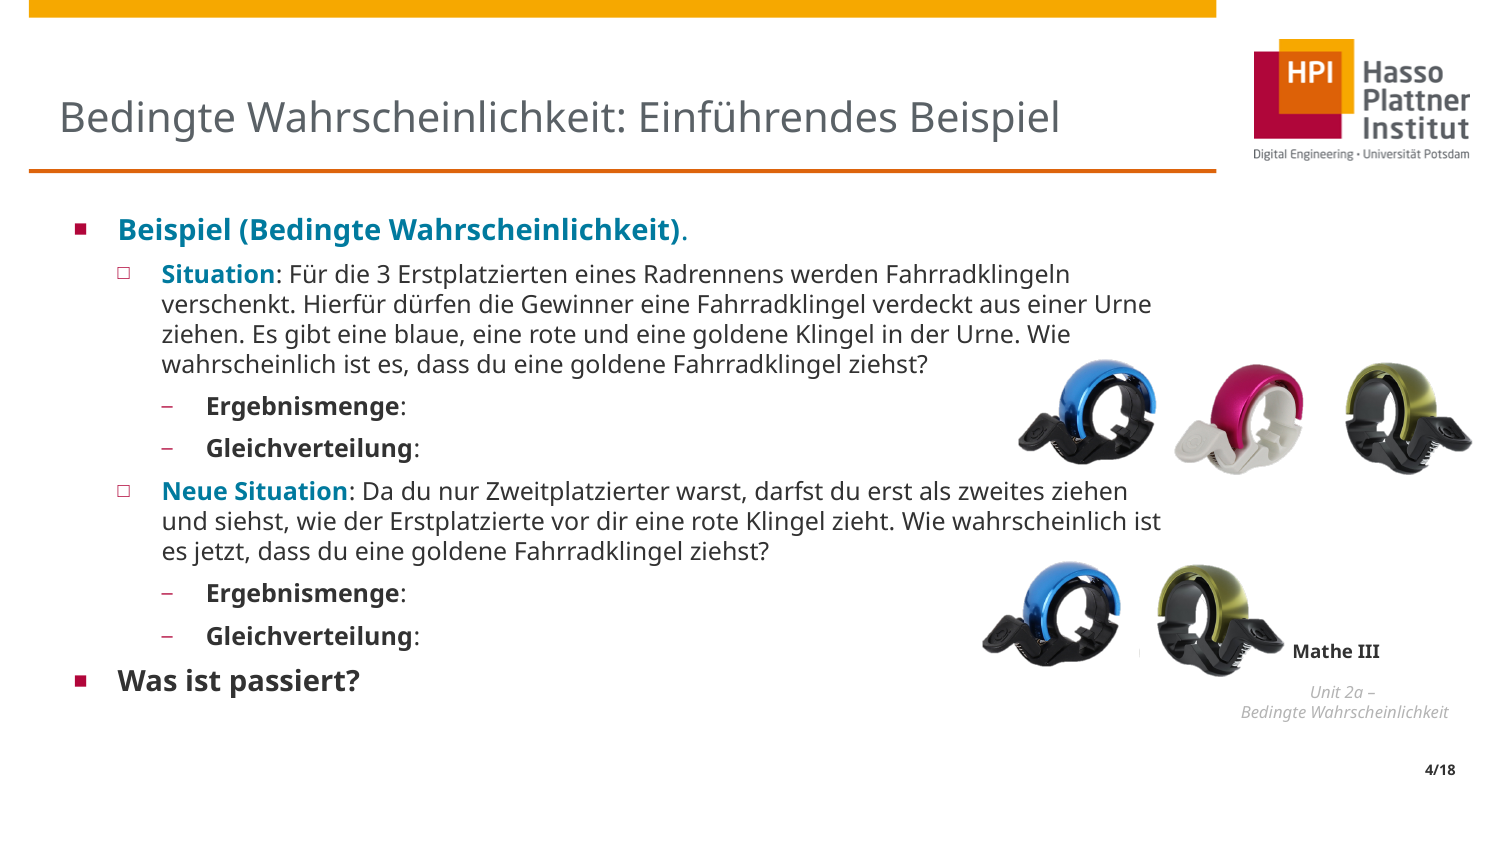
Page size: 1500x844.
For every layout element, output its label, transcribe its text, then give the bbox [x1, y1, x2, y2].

picture [974, 540, 1299, 707]
title Bedingte Wahrscheinlichkeit: Einführendes Beispiel [58, 17, 1187, 170]
picture [1254, 39, 1470, 161]
picture [1009, 338, 1488, 505]
